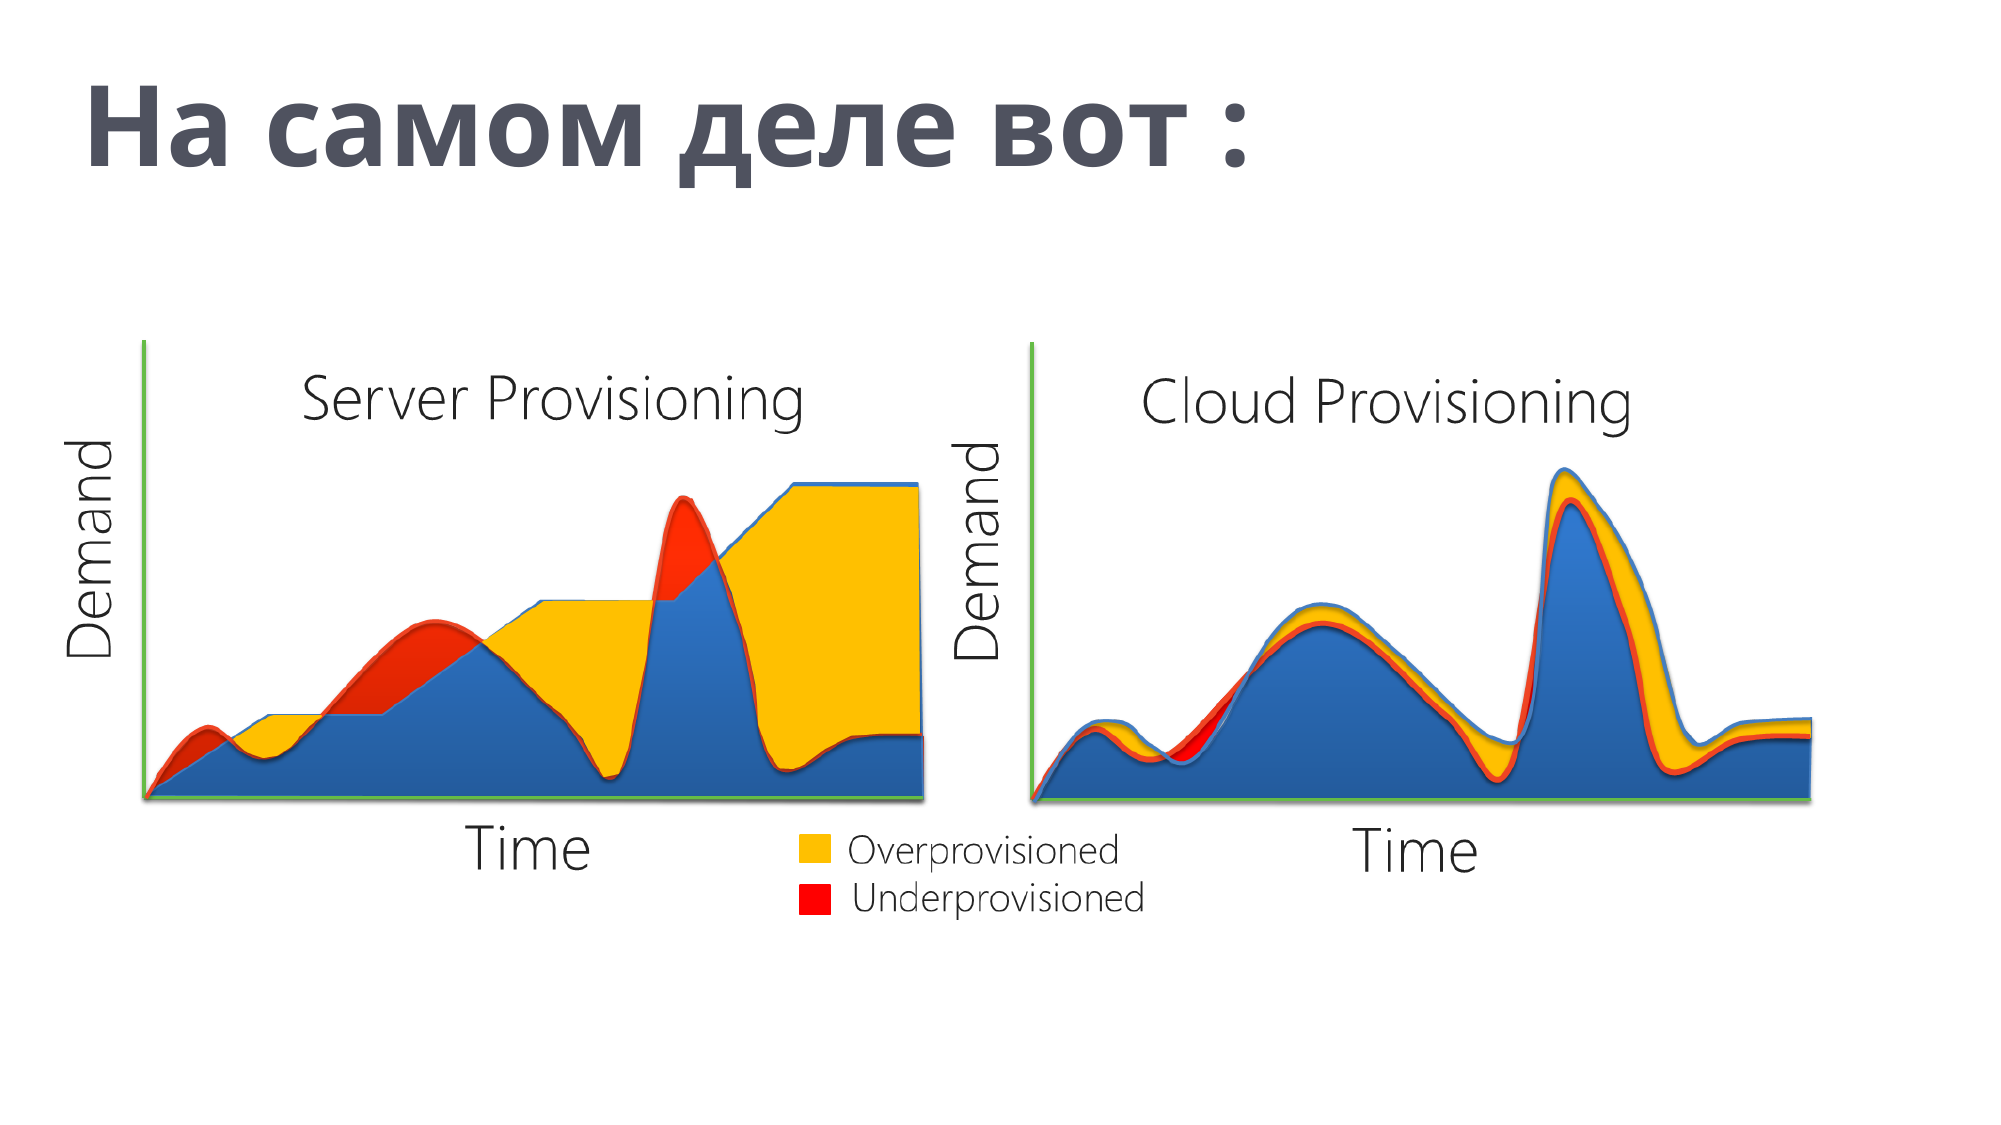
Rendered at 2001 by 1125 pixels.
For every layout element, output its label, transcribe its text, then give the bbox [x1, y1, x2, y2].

picture [30, 336, 1818, 944]
text_box На самом деле вот : [66, 61, 1818, 203]
